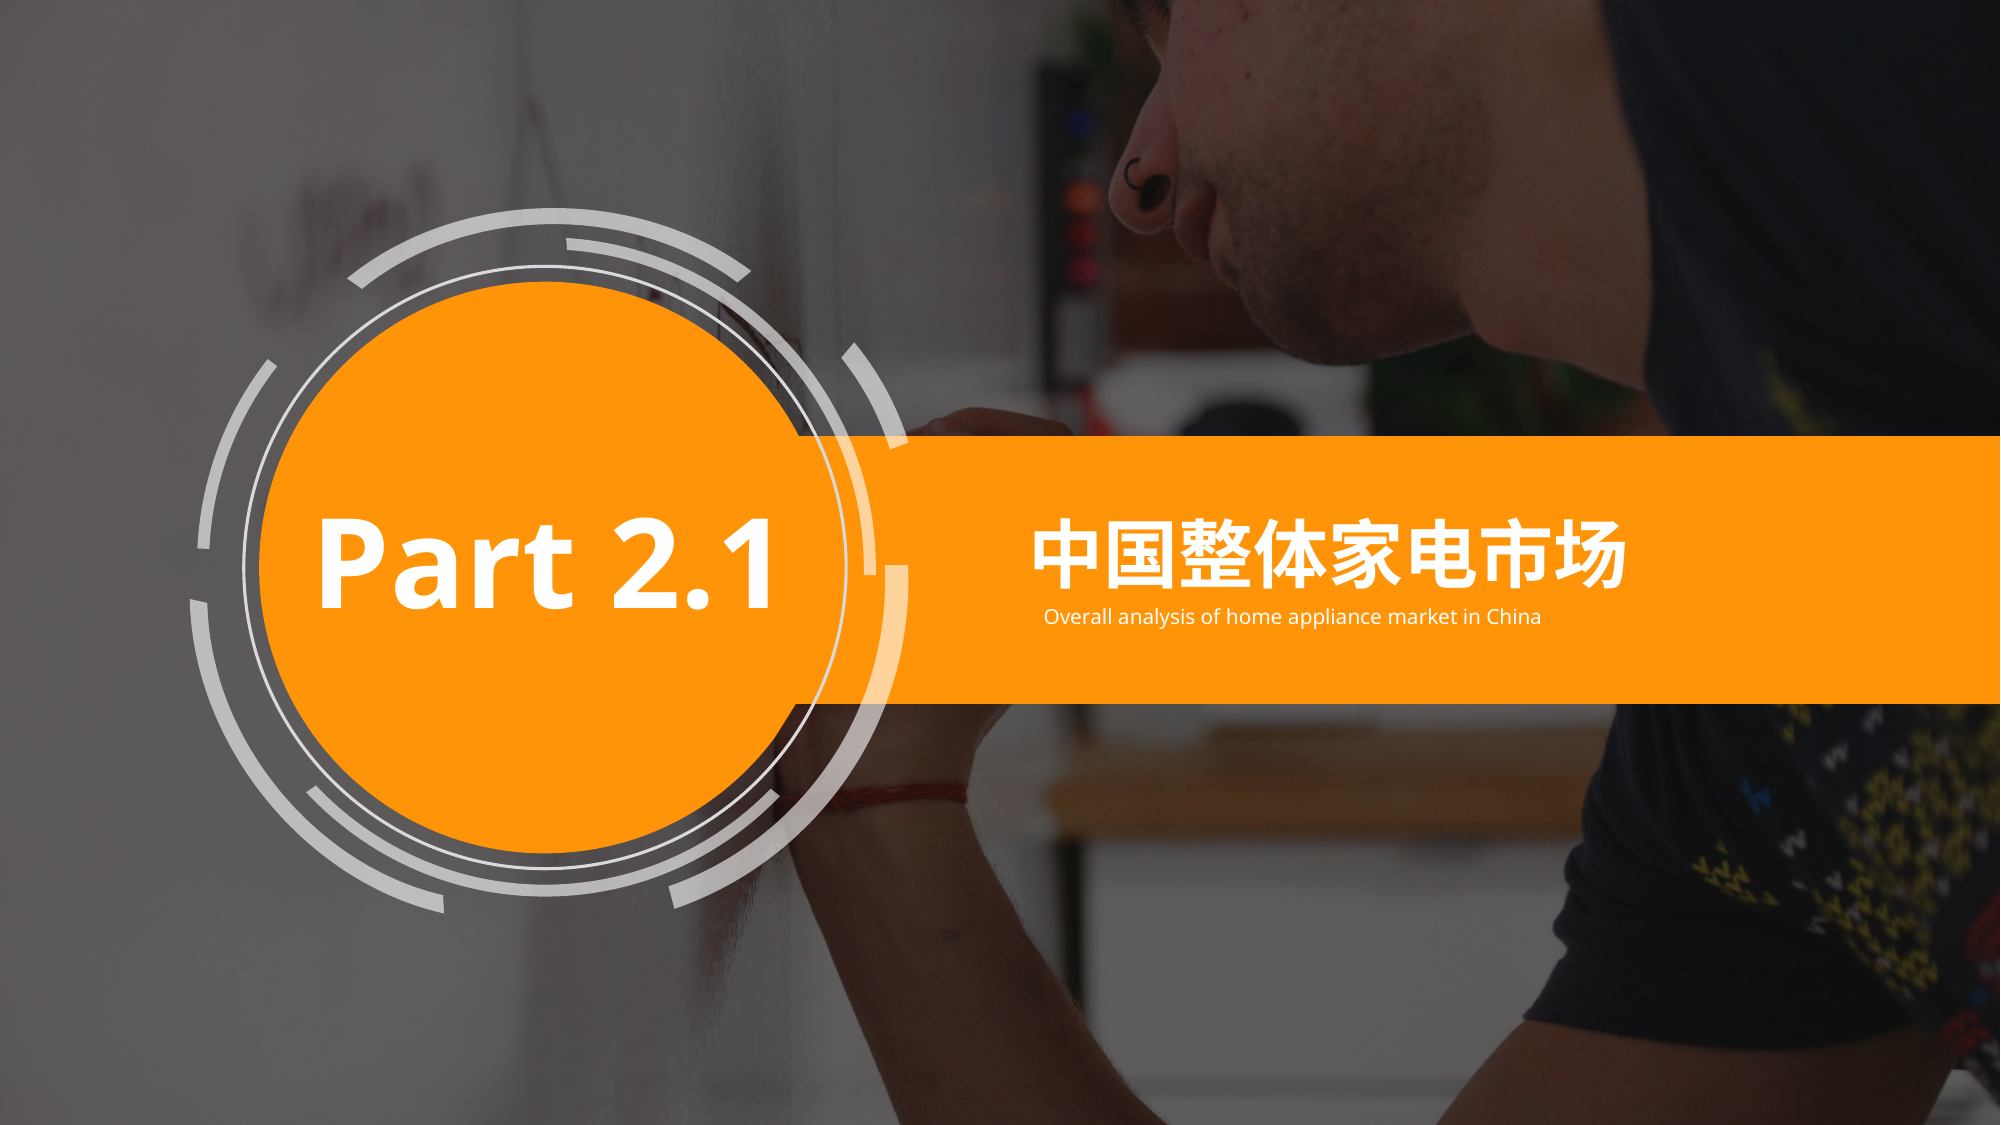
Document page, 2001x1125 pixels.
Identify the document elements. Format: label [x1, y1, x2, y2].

picture [0, 0, 2000, 1125]
text_box [1013, 500, 1838, 635]
text_box [149, 207, 929, 975]
